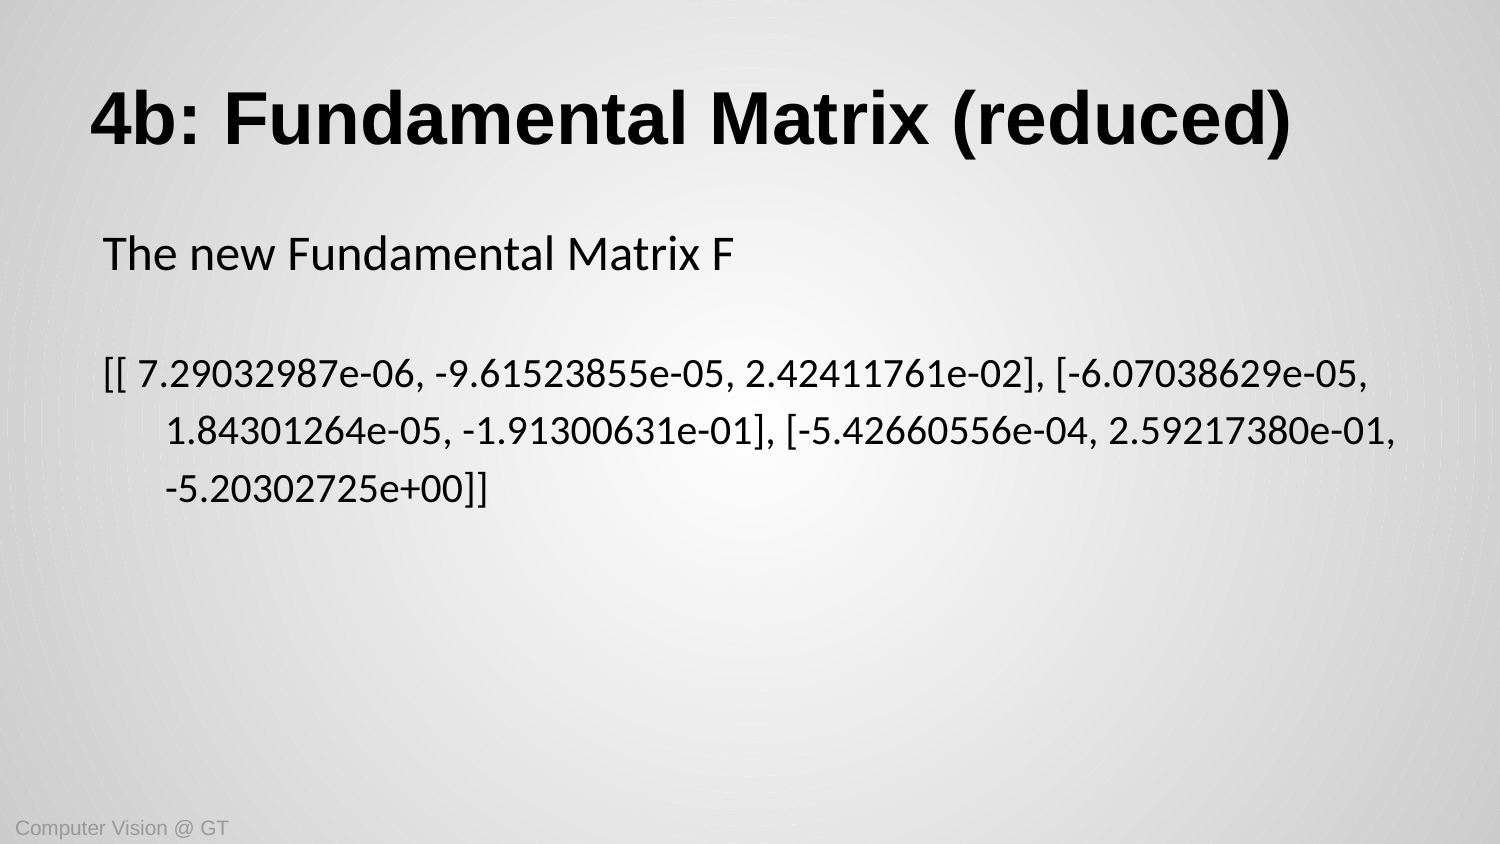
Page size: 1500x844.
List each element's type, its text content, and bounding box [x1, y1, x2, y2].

list The new Fundamental Matrix F [[ 7.29032987e-06, -9.61523855e-05, 2.42411761e-02], [-6.07038629e-05, 1.84301264e-05, -1.91300631e-01], [-5.42660556e-04, 2.59217380e-01, -5.20302725e+00]] [75, 196, 1425, 808]
text_box Computer Vision @ GT [0, 811, 422, 844]
title 4b: Fundamental Matrix (reduced) [75, 33, 1478, 175]
